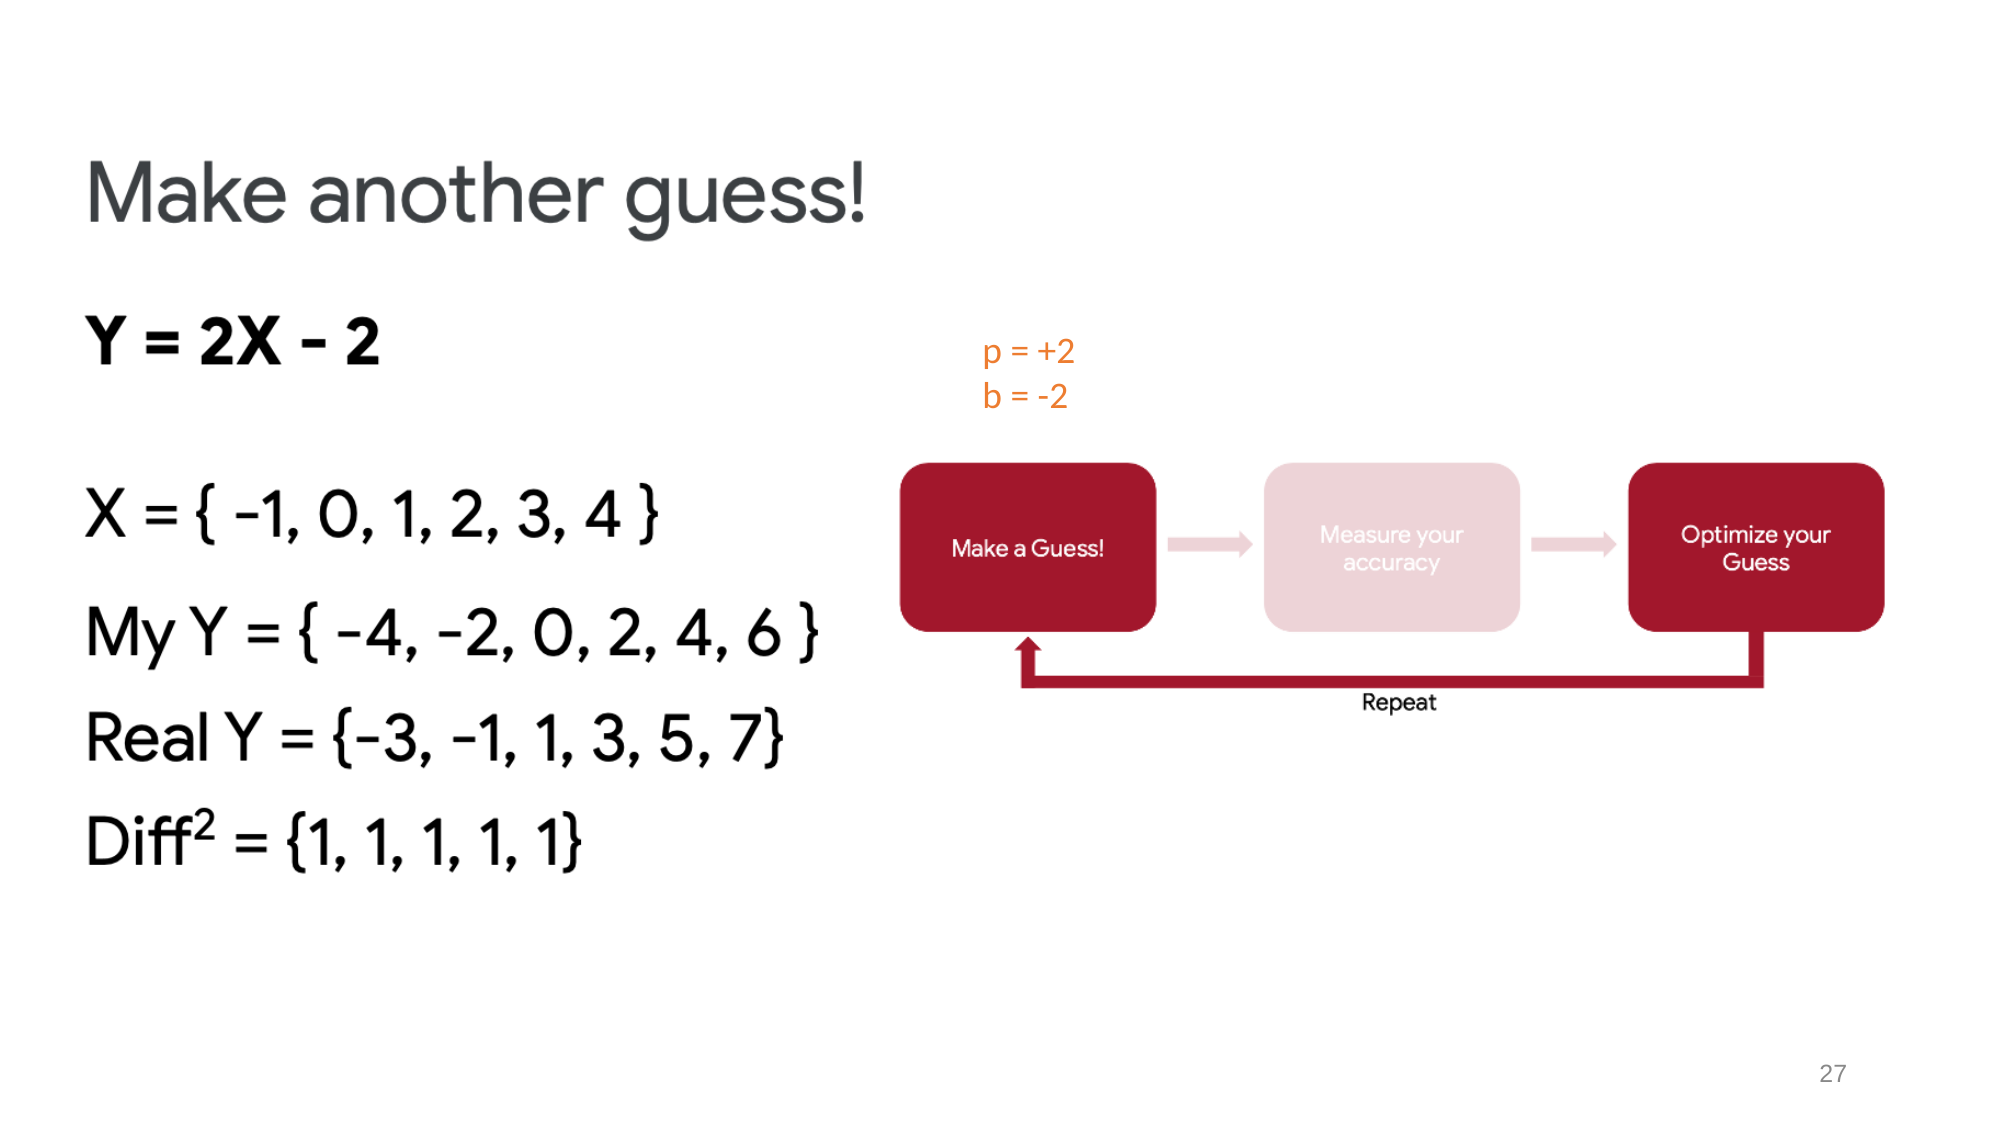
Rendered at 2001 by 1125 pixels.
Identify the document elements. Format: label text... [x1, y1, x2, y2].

text_box p = +2 b = -2 [982, 318, 1091, 424]
picture [1, 0, 1921, 1125]
